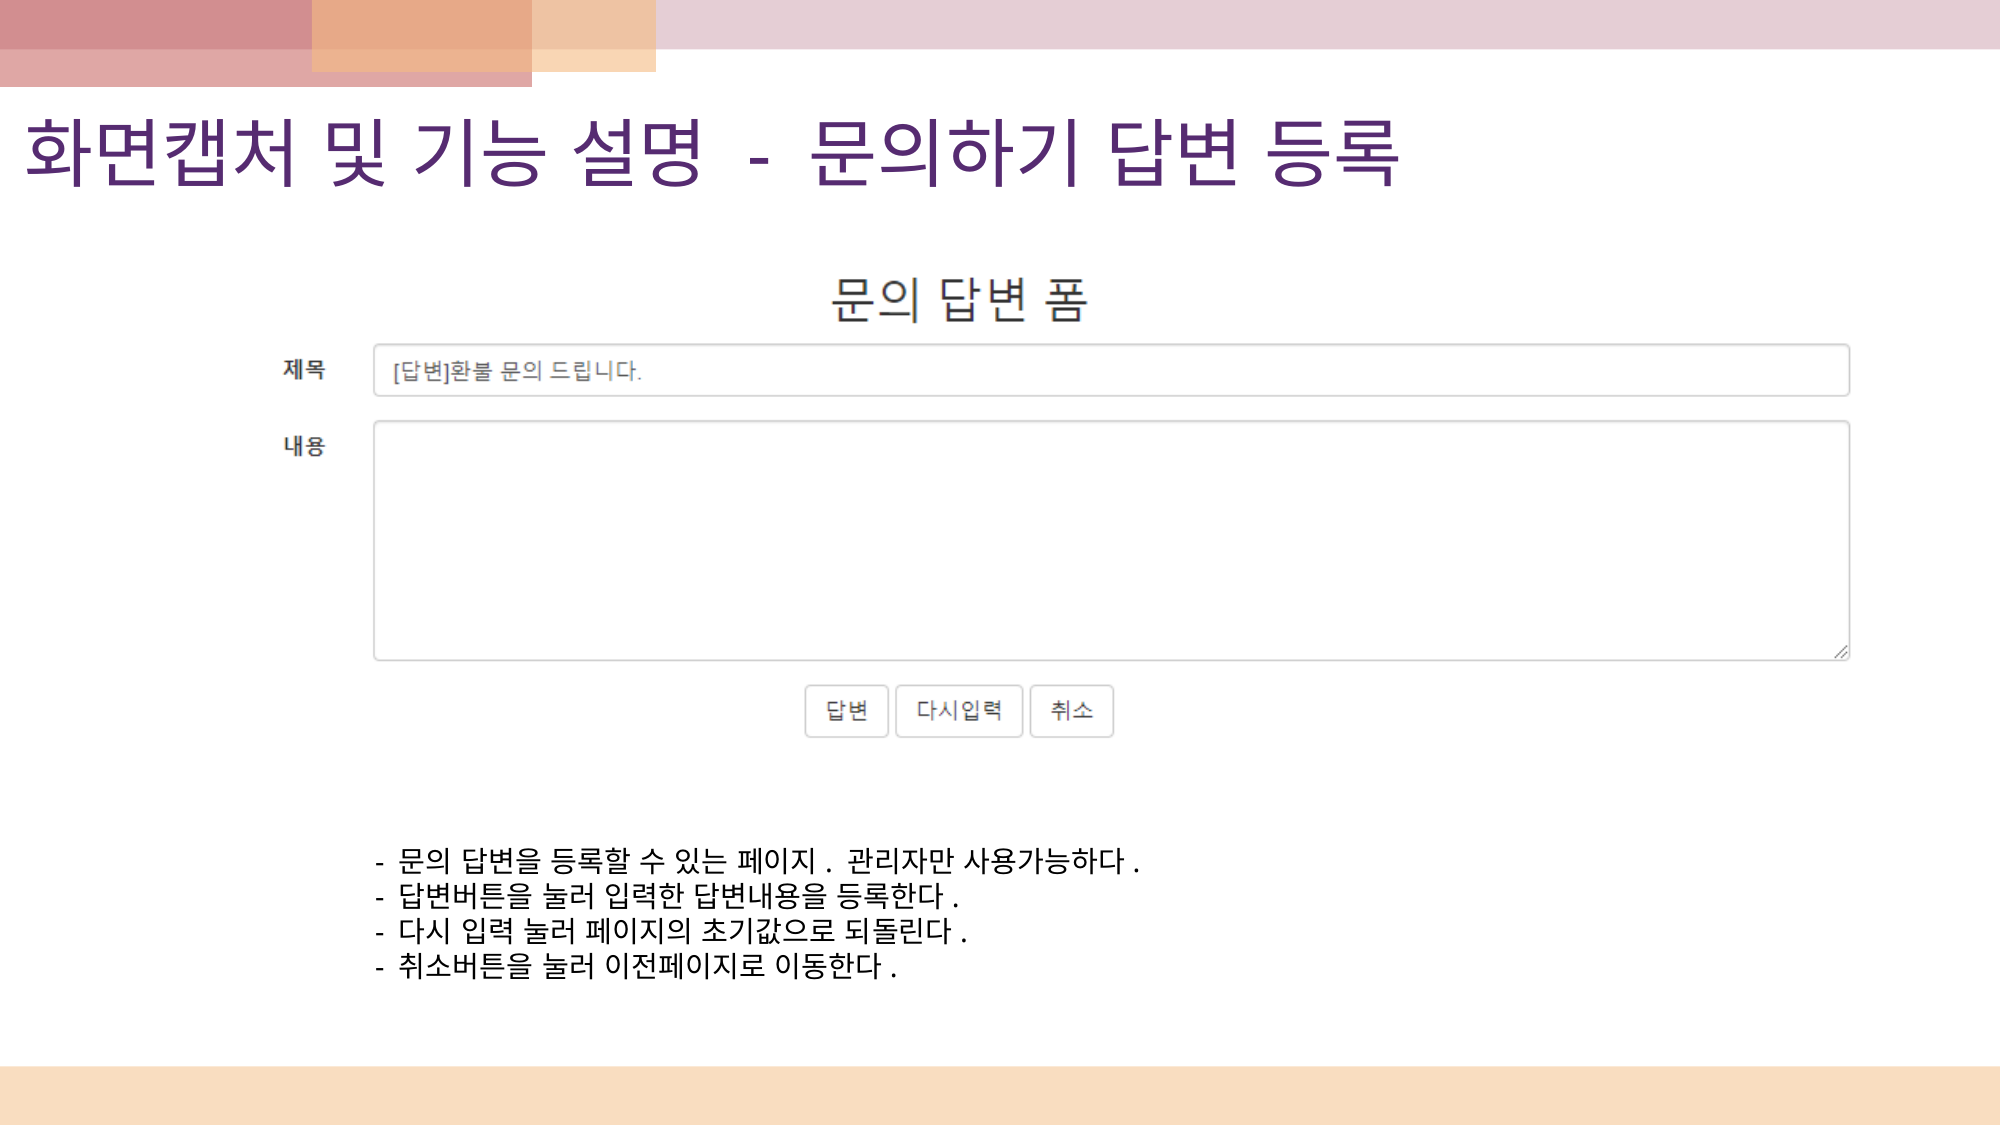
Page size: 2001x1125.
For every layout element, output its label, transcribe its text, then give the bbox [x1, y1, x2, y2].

text_box - 문의 답변을 등록할 수 있는 페이지. 관리자만 사용가능하다. - 답변버튼을 눌러 입력한 답변내용을 등록한다. - 다시 입력 눌러 페이지의 초기값으로 되돌린다. - 취소버튼을 눌러 이전페이지로 이동한다. [360, 842, 1664, 991]
title 화면캡처 및 기능 설명 - 문의하기 답변 등록 [9, 72, 1498, 231]
picture [89, 206, 1935, 832]
